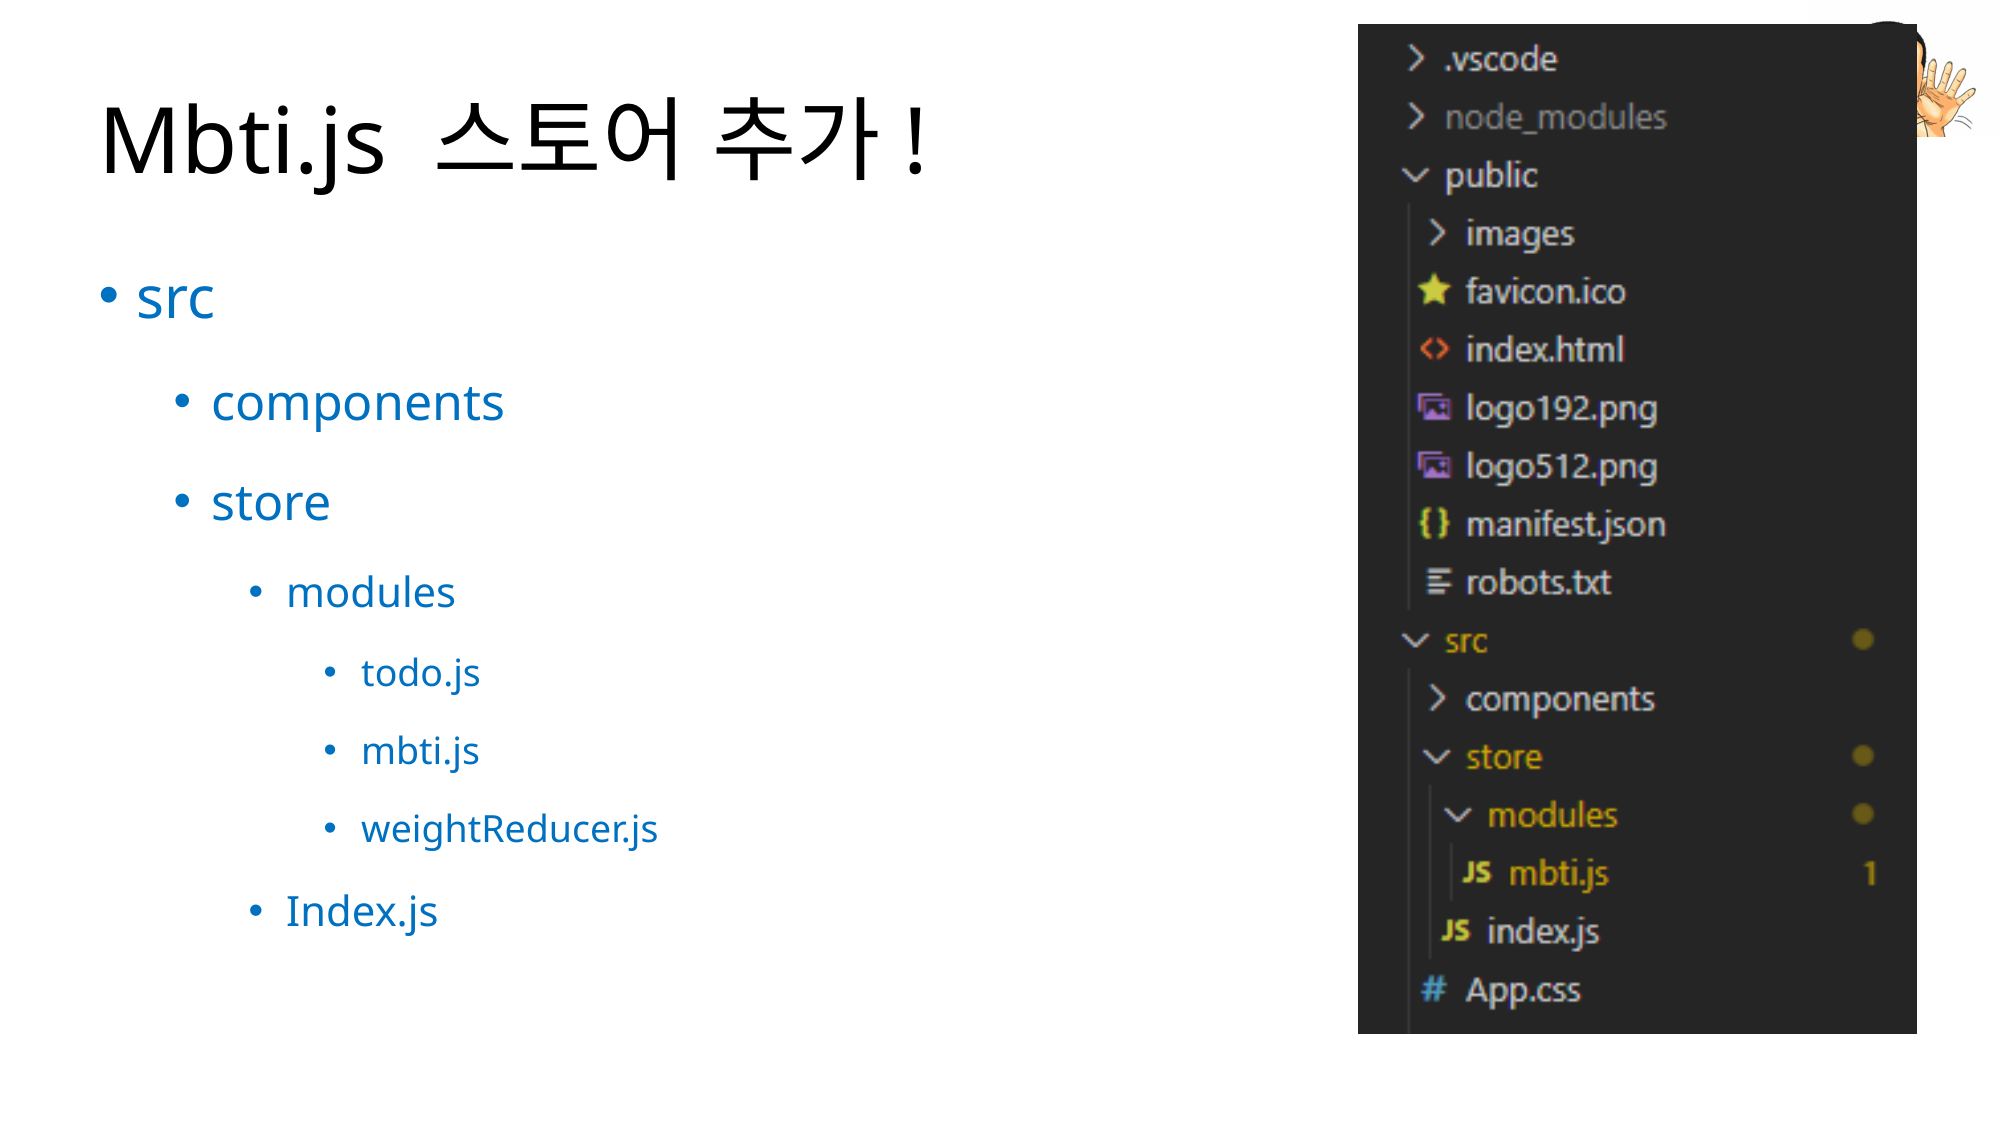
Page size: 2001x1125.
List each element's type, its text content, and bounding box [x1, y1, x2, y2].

picture [1358, 24, 1917, 1034]
list src components store modules todo.js mbti.js weightReducer.js Index.js [83, 217, 1931, 1125]
picture [1931, 0, 2000, 137]
title Mbti.js 스토어 추가! [83, 0, 1931, 217]
